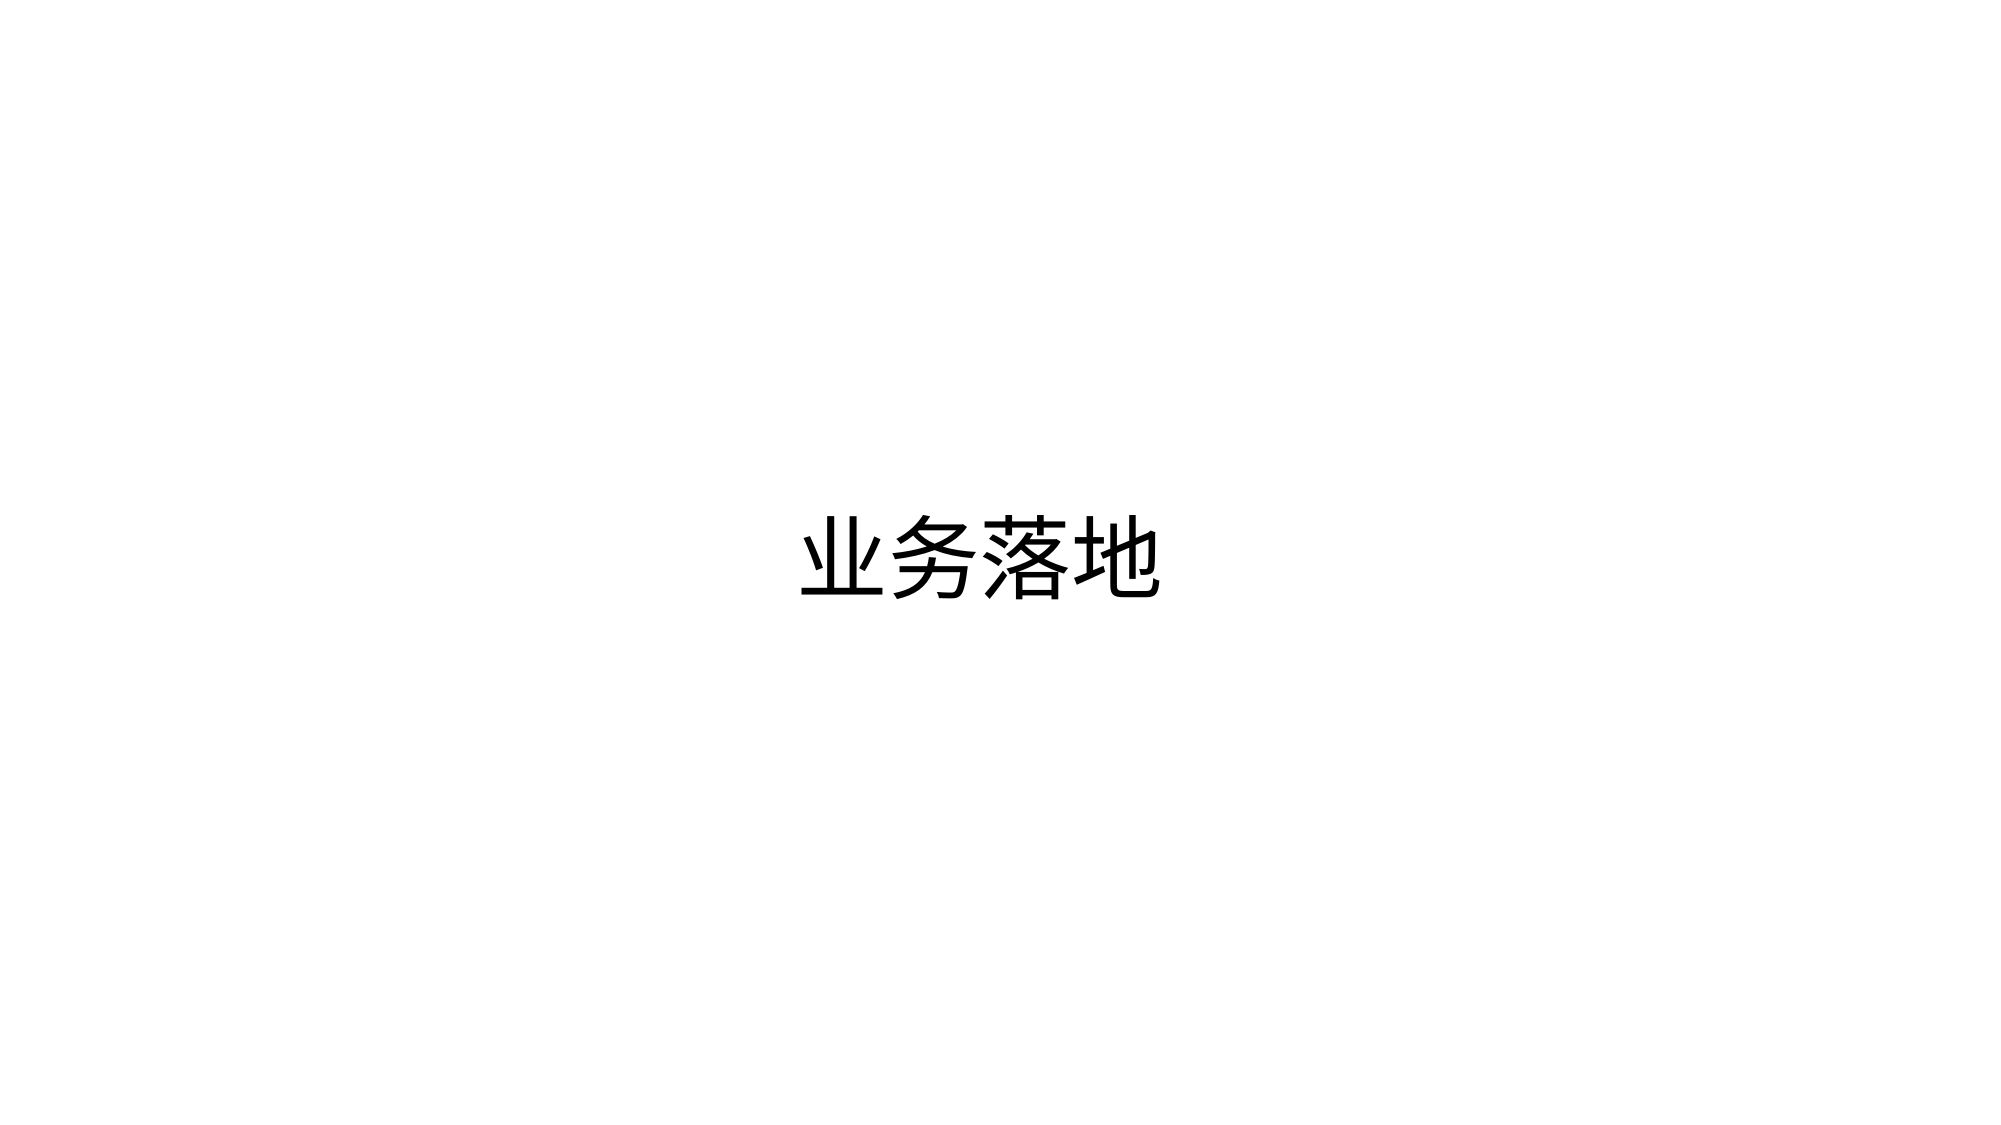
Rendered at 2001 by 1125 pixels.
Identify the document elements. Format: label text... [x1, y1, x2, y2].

title 业务落地 [117, 453, 1843, 672]
